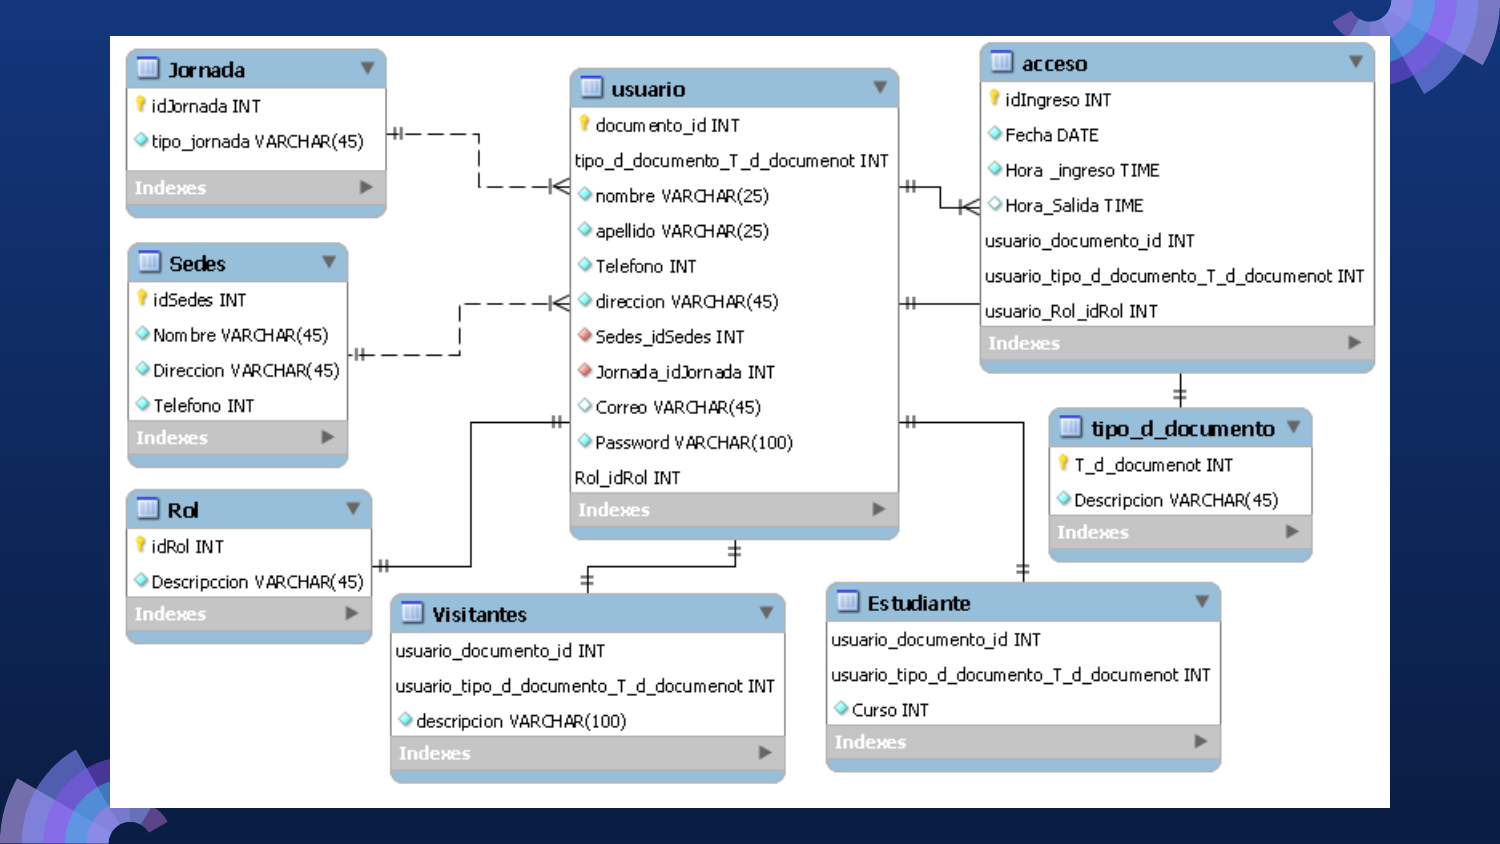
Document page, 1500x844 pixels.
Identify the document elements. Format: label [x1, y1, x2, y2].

picture [110, 35, 1390, 808]
